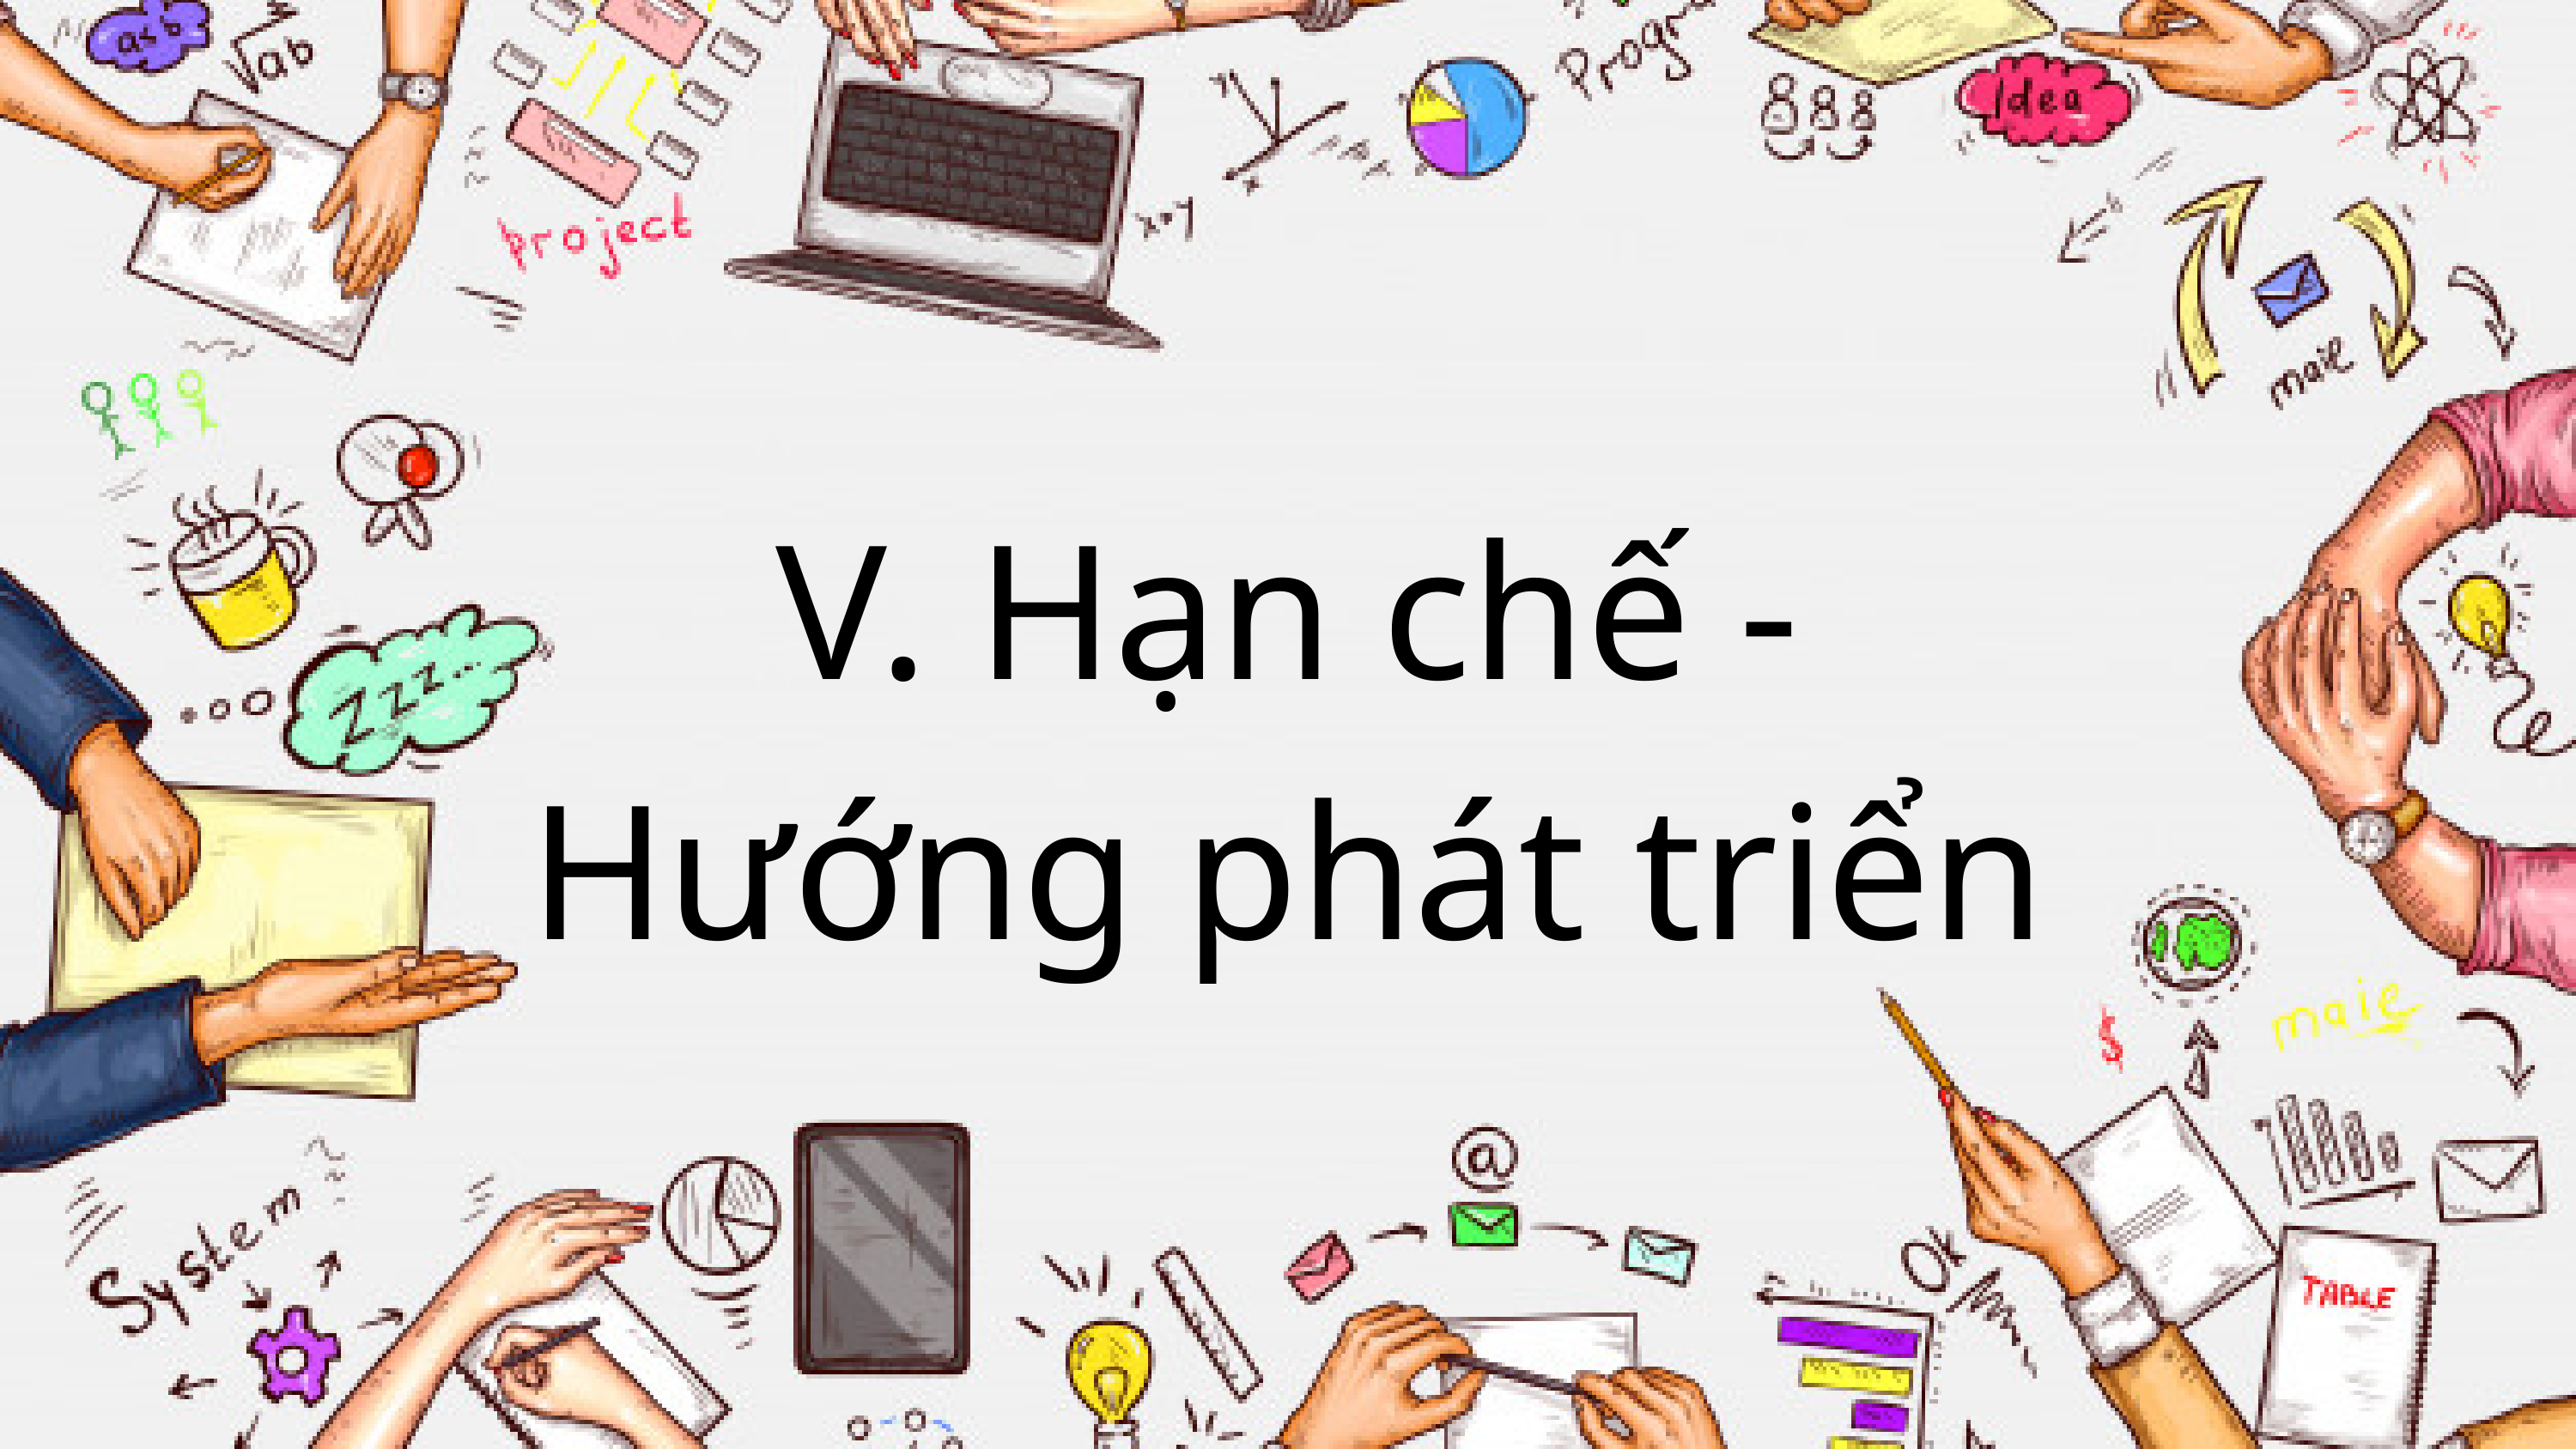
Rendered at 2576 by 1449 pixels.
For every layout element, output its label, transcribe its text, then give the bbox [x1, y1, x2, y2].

text_box [0, 0, 2576, 1449]
text_box V. Hạn chế - Hướng phát triển [496, 455, 2080, 977]
